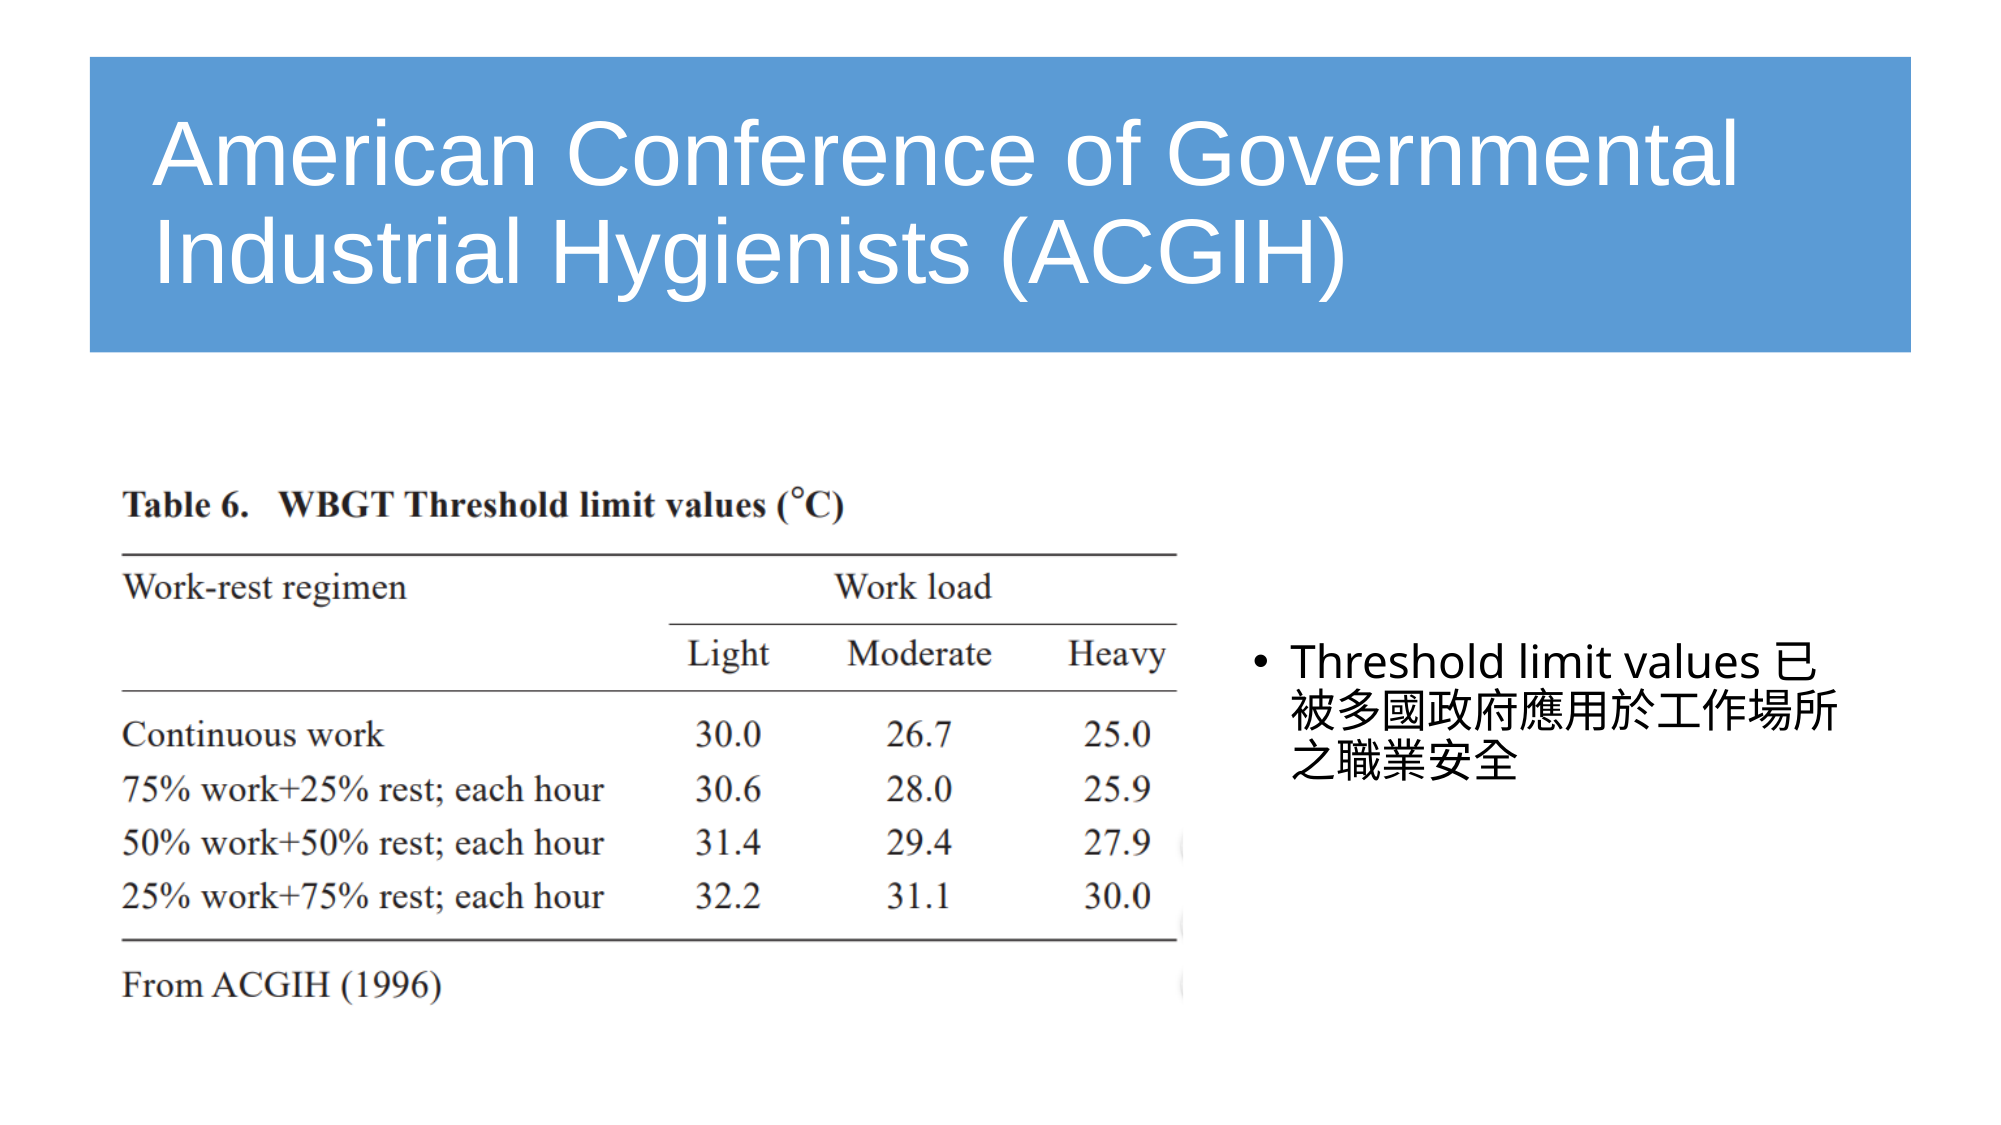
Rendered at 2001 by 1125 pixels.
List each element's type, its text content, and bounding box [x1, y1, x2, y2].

title American Conference of Governmental Industrial Hygienists (ACGIH) [137, 96, 1863, 314]
picture [111, 479, 1184, 1014]
text_box [89, 56, 1912, 353]
list Threshold limit values已被多國政府應用於工作場所之職業安全 [1237, 412, 1862, 1014]
